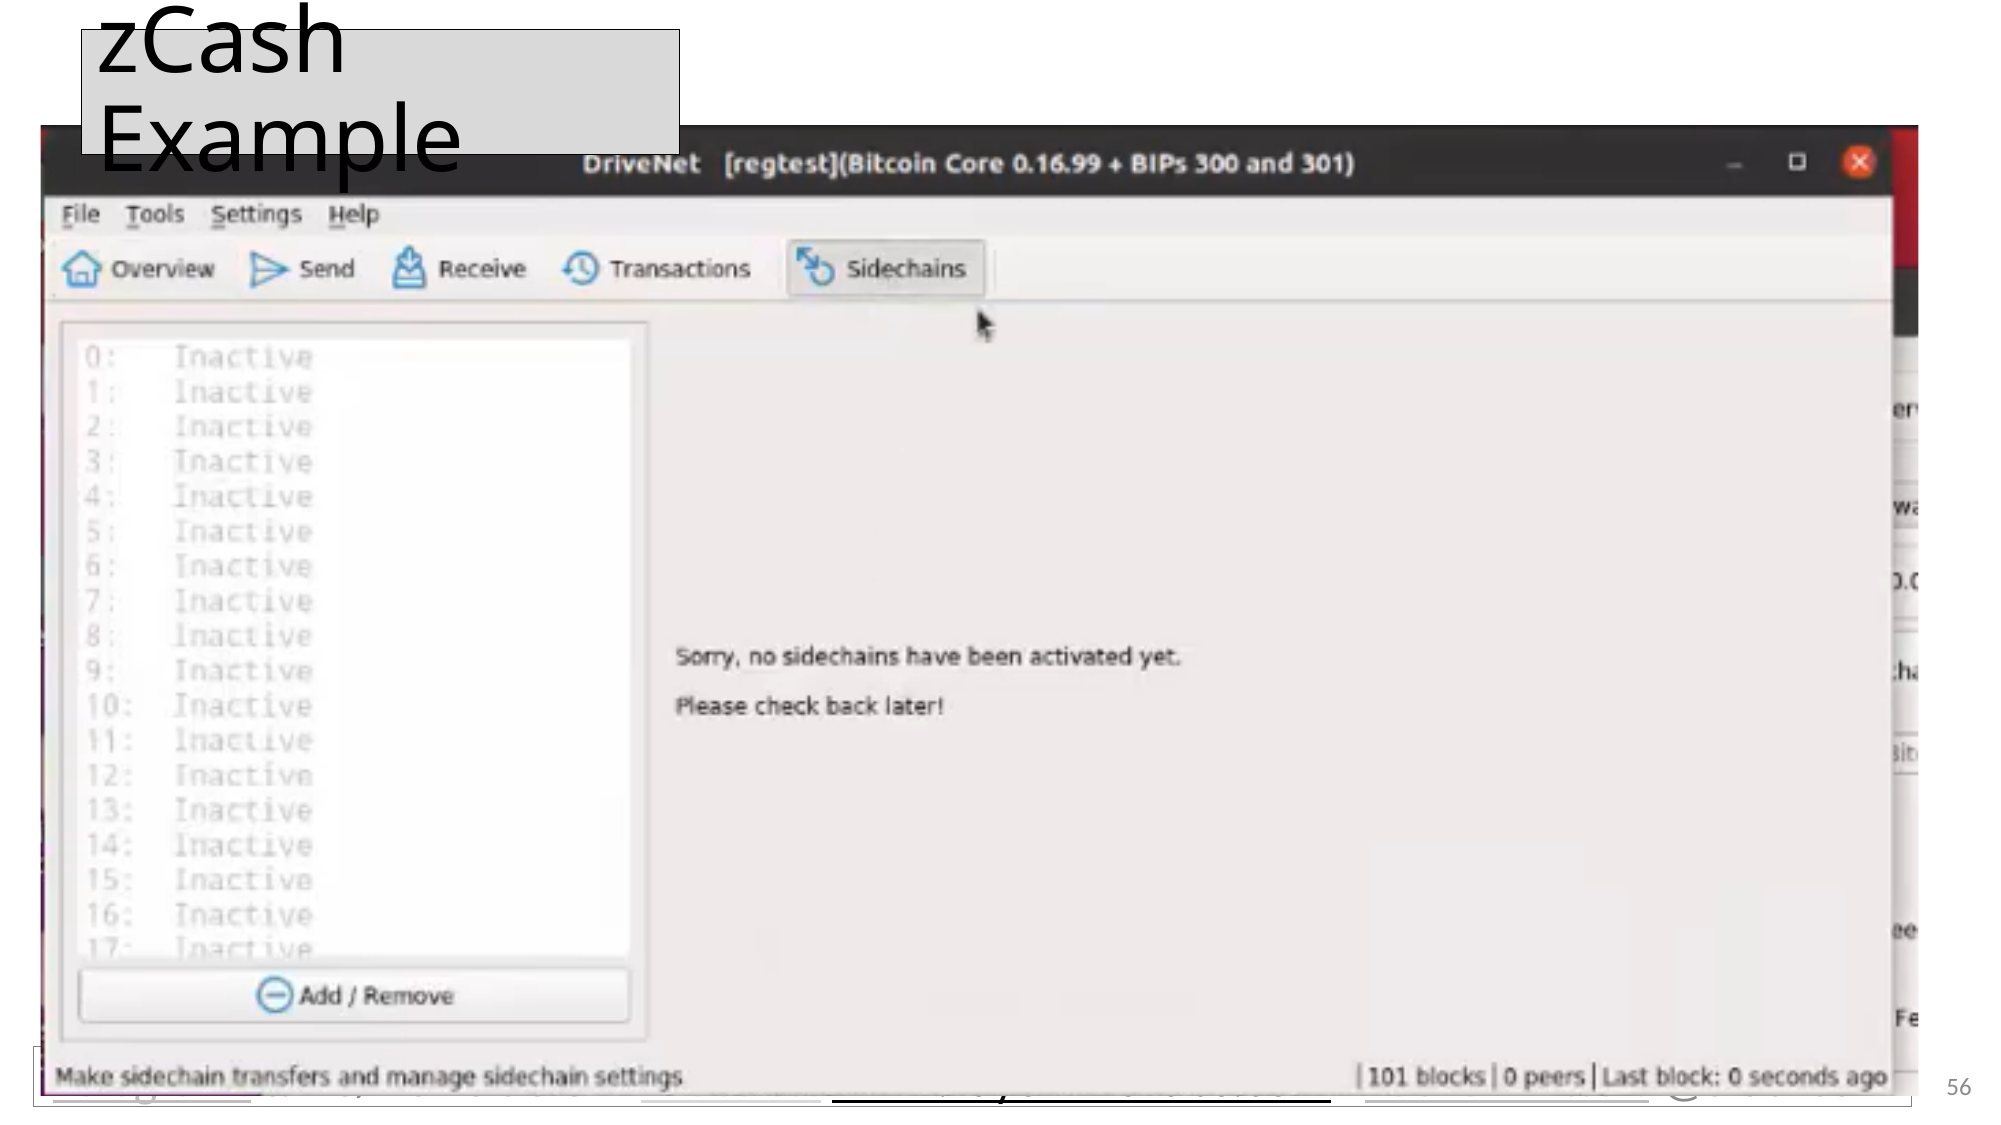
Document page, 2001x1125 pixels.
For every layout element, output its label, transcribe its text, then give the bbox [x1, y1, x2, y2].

footer Telegram: t.me/DcInsiders Website: www.LayerTwoLabs.com Paul’s Twitter: @truthcoin [33, 1046, 1912, 1107]
title zCash Example [81, 29, 680, 125]
slide_number 56 [1915, 1055, 1987, 1116]
picture [40, 125, 1919, 1096]
